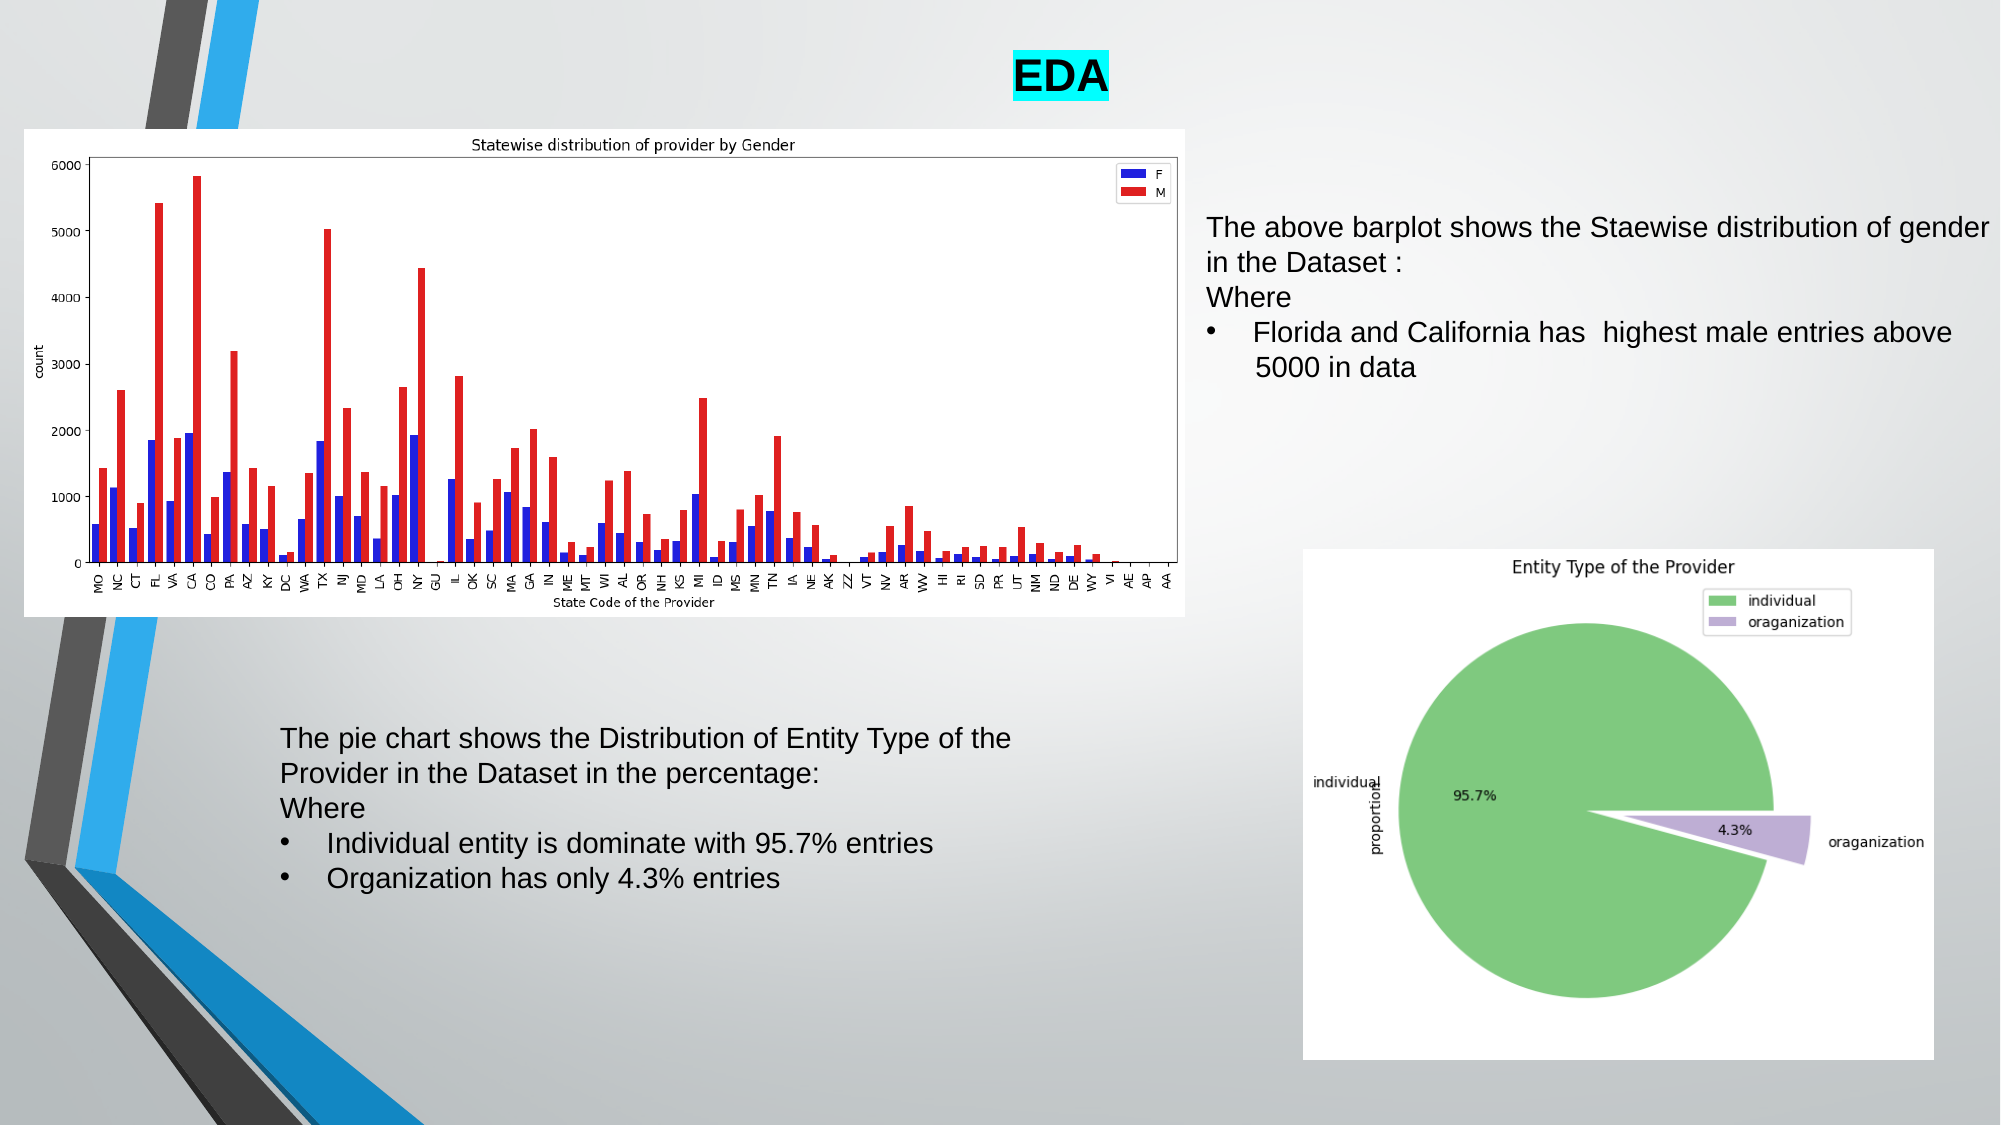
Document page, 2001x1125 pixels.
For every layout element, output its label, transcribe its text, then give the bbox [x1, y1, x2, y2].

picture [24, 129, 1185, 617]
title EDA [232, 36, 1890, 110]
text_box The above barplot shows the Staewise distribution of gender in the Dataset : Where Florida and California has highest male entries above 5000 in data [1191, 200, 2000, 391]
text_box The pie chart shows the Distribution of Entity Type of the Provider in the Dataset in the percentage: Where Individual entity is dominate with 95.7% entries Organization has only 4.3% entries [265, 711, 1098, 902]
picture [1303, 549, 1934, 1061]
